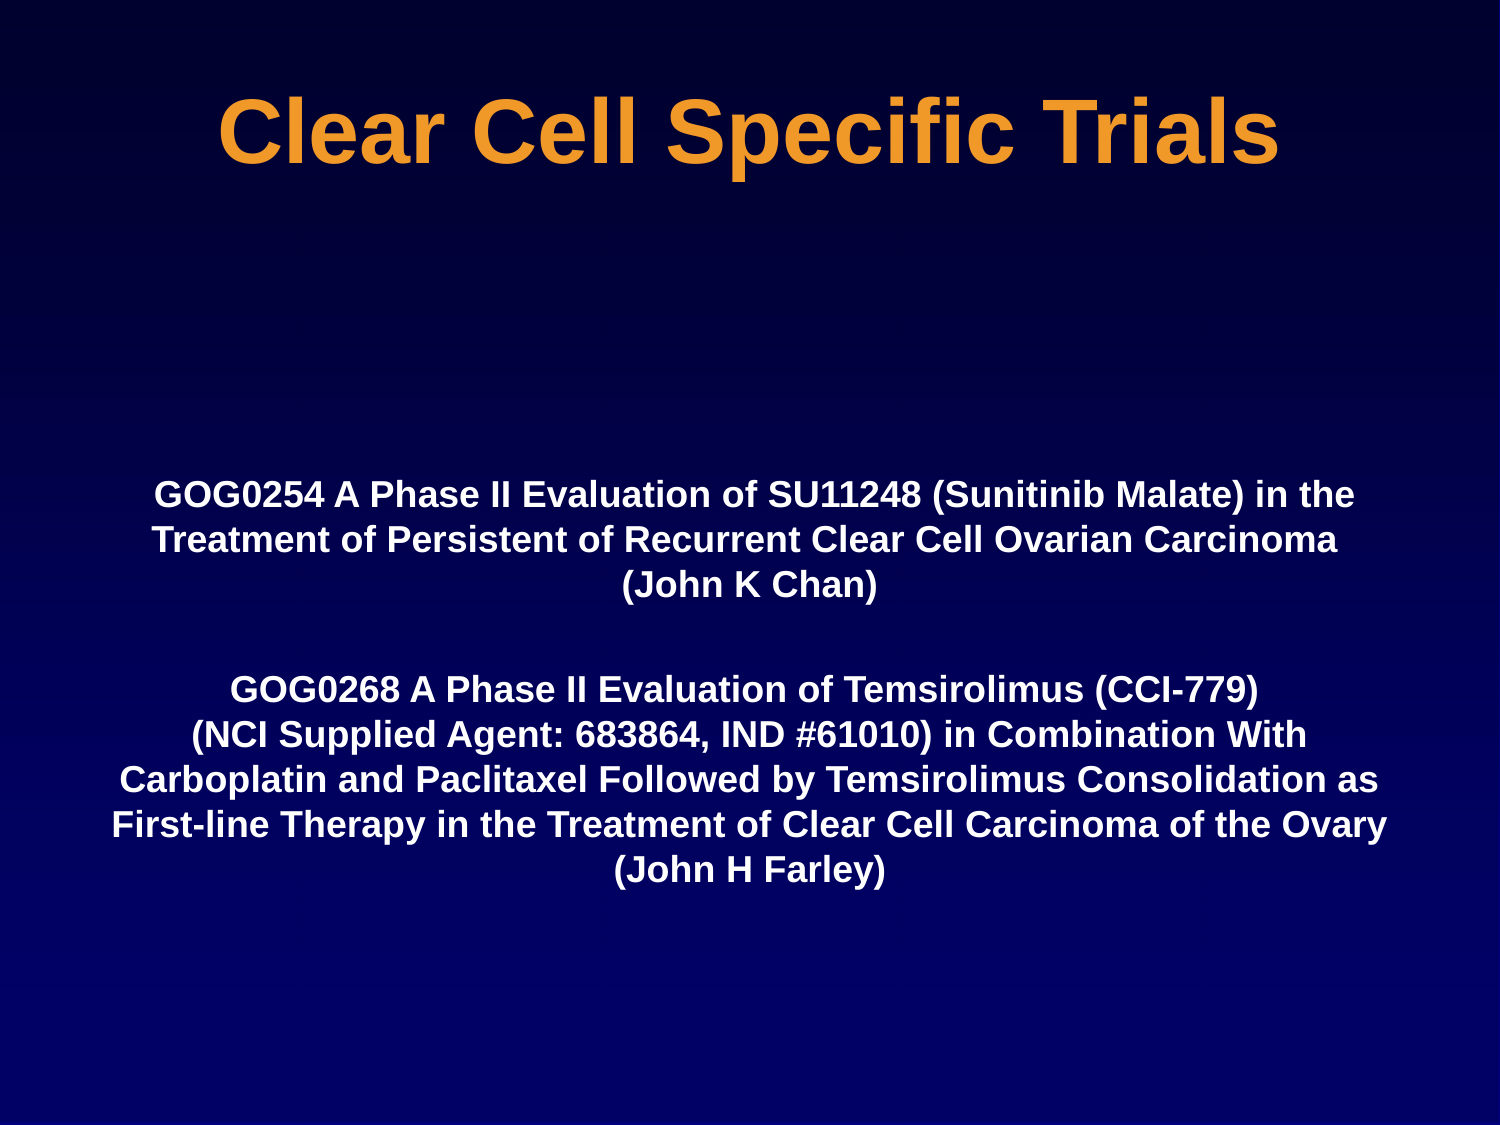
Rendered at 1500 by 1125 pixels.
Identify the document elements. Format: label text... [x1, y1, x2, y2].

title Clear Cell Specific Trials [112, 6, 1388, 248]
subtitle GOG0254 A Phase II Evaluation of SU11248 (Sunitinib Malate) in the Treatment of Persistent of Recurrent Clear Cell Ovarian Carcinoma (John K Chan) GOG0268 A Phase II Evaluation of Temsirolimus (CCI-779) (NCI Supplied Agent: 683864, IND #61010) in Combination With Carboplatin and Paclitaxel Followed by Temsirolimus Consolidation as First-line Therapy in the Treatment of Clear Cell Carcinoma of the Ovary (John H Farley) [75, 462, 1425, 750]
